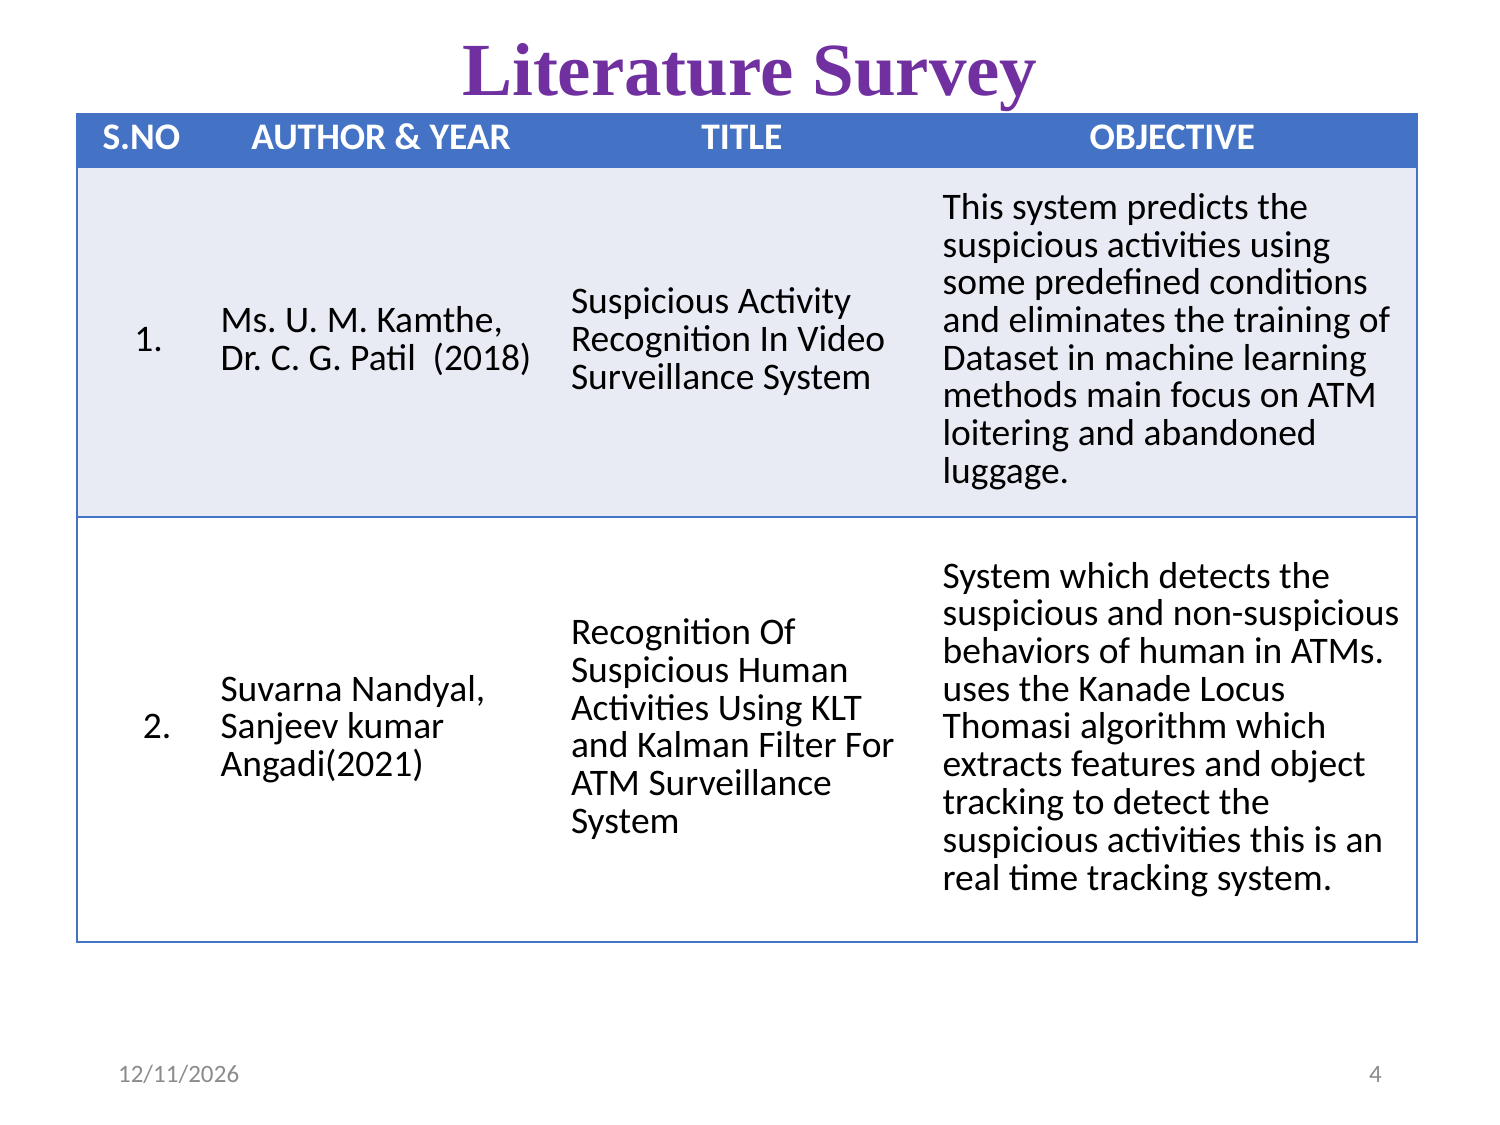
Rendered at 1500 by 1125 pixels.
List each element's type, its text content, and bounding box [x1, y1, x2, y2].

table_cell This system predicts the suspicious activities using some predefined conditions and eliminates the training of Dataset in machine learning methods main focus on ATM loitering and abandoned luggage. [928, 168, 1416, 516]
table_cell Suspicious Activity Recognition In Video Surveillance System [556, 168, 928, 516]
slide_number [103, 1042, 441, 1103]
table_cell 2. [78, 518, 206, 941]
table_header S.NO [78, 115, 206, 166]
table_header OBJECTIVE [928, 115, 1416, 166]
table_cell Suvarna Nandyal, Sanjeev kumar Angadi(2021) [206, 518, 556, 941]
table_cell System which detects the suspicious and non-suspicious behaviors of human in ATMs. uses the Kanade Locus Thomasi algorithm which extracts features and object tracking to detect the suspicious activities this is an real time tracking system. [928, 518, 1416, 941]
table_header AUTHOR & YEAR [206, 115, 556, 166]
title Literature Survey [103, 27, 1397, 113]
slide_number 4 [1059, 1042, 1397, 1103]
table_cell Recognition Of Suspicious Human Activities Using KLT and Kalman Filter For ATM Surveillance System [556, 518, 928, 941]
table_header TITLE [556, 115, 928, 166]
table_cell 1. [78, 168, 206, 516]
table_cell Ms. U. M. Kamthe, Dr. C. G. Patil (2018) [206, 168, 556, 516]
